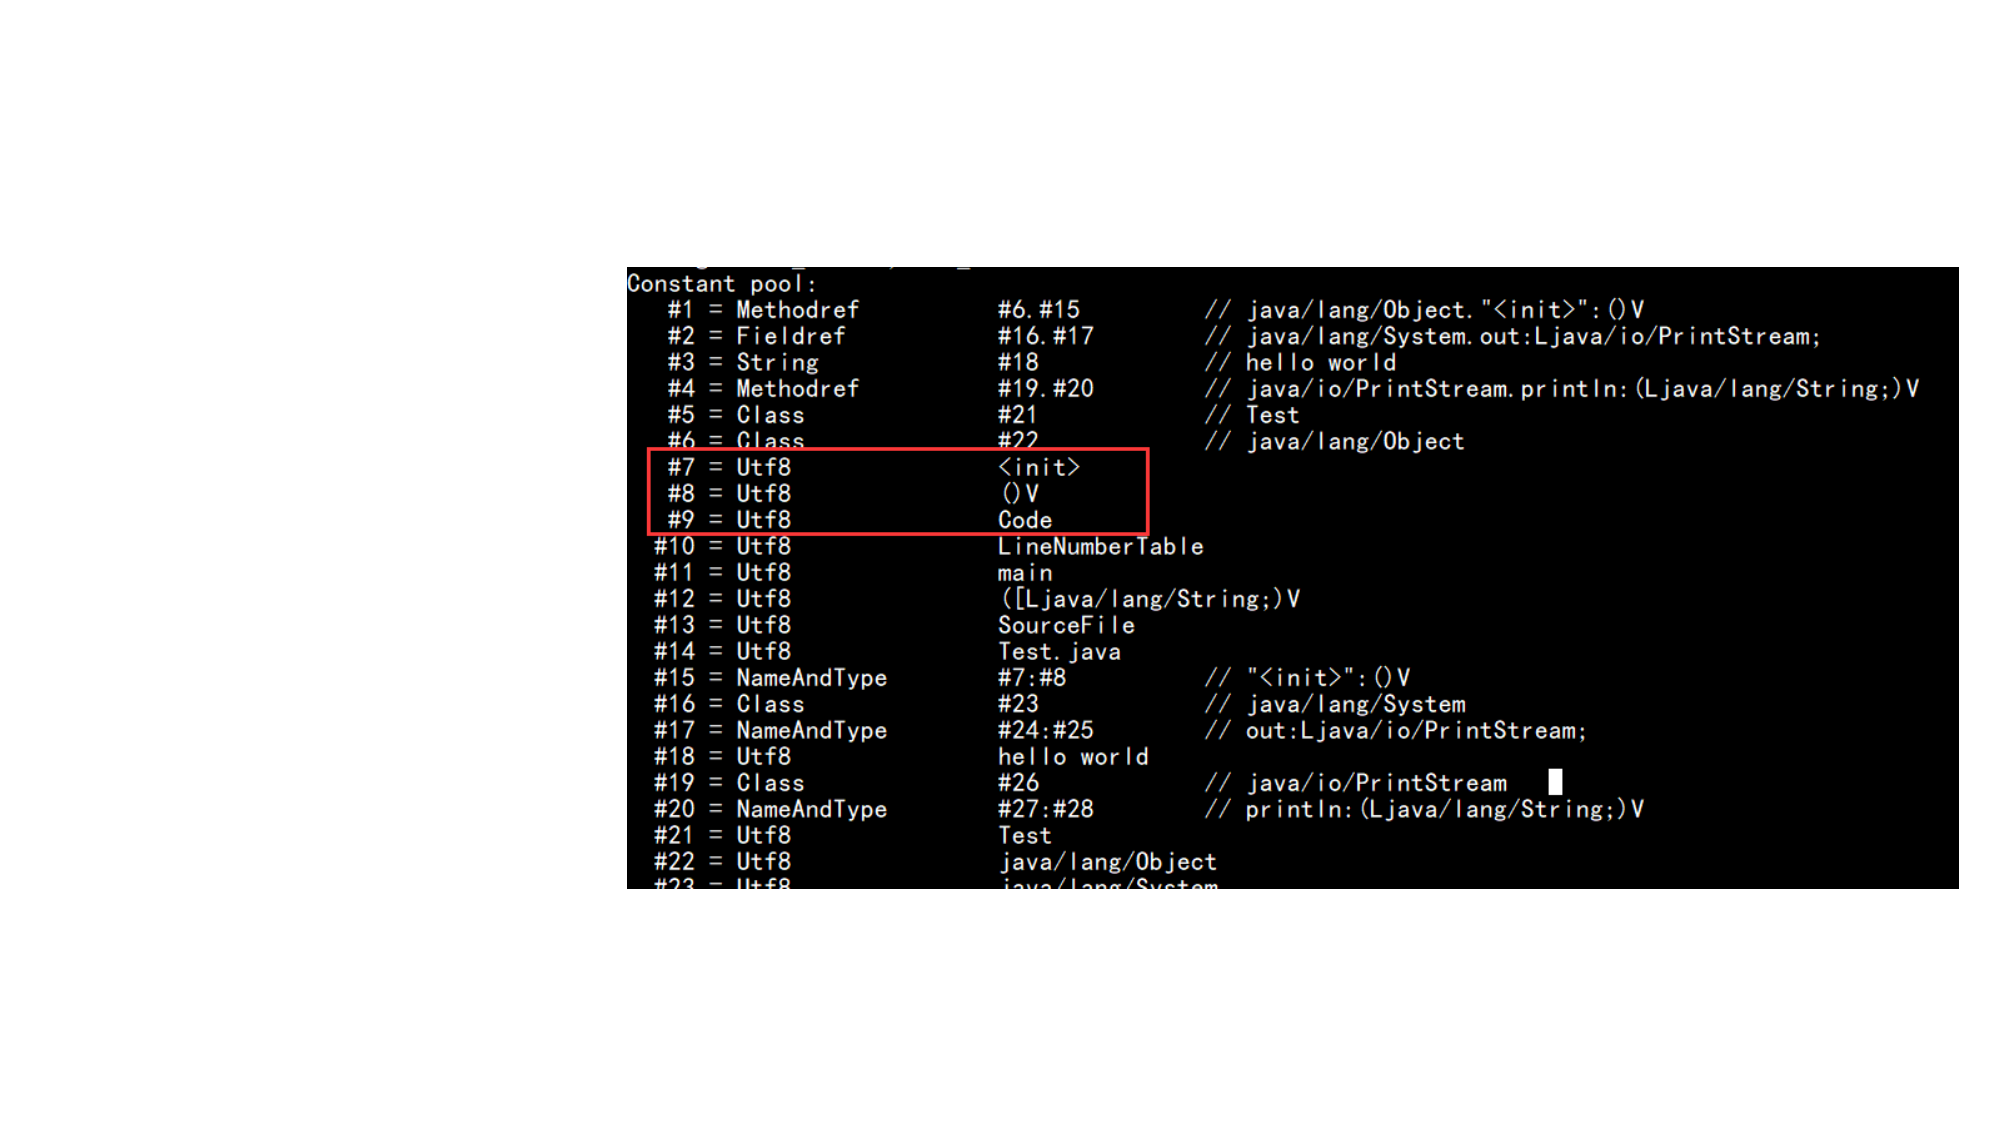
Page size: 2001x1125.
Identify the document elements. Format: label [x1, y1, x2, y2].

picture [627, 267, 1959, 889]
